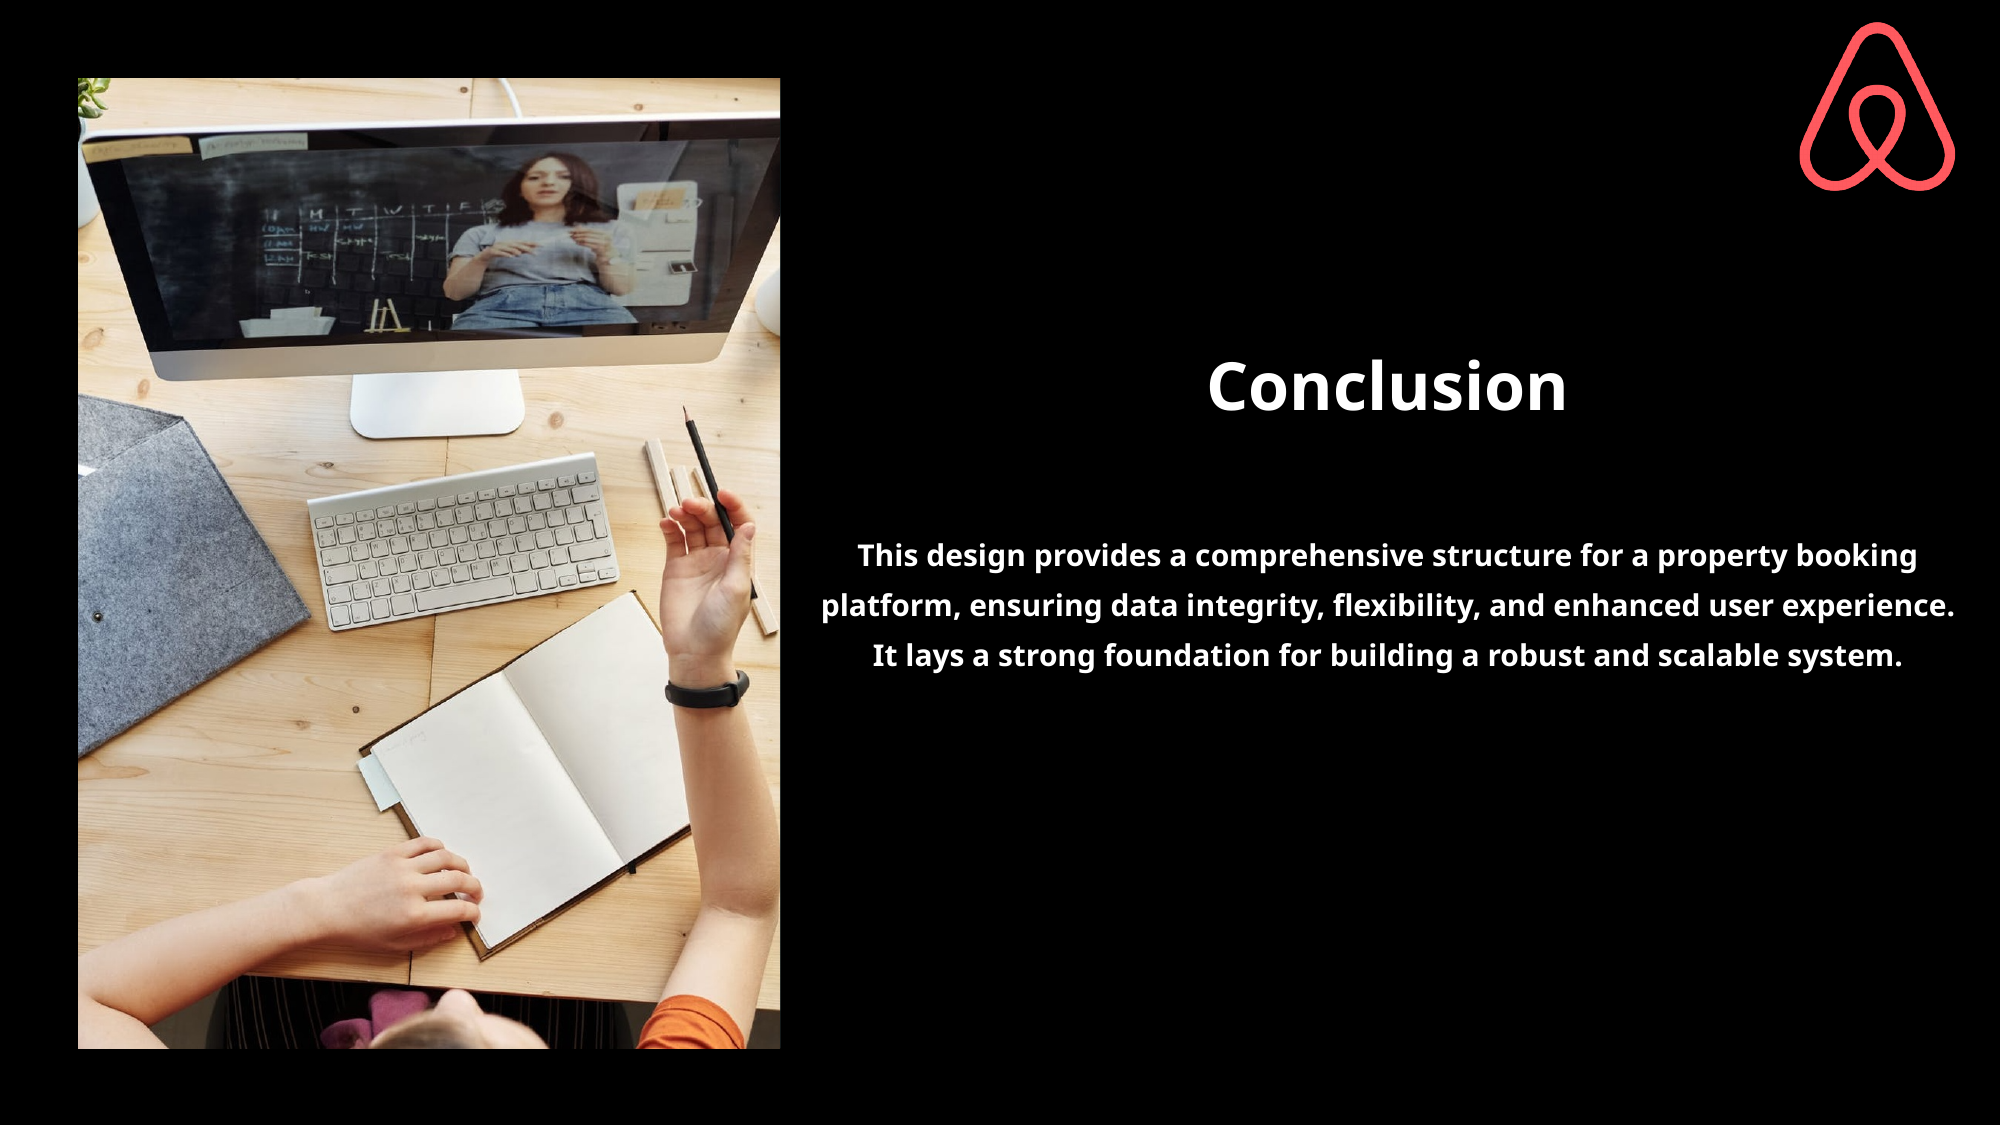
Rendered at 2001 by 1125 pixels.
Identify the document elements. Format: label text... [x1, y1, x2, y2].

picture [77, 77, 781, 1049]
text_box This design provides a comprehensive structure for a property booking platform, ensuring data integrity, flexibility, and enhanced user experience. It lays a strong foundation for building a robust and scalable system. [812, 521, 1964, 690]
text_box Conclusion [812, 324, 1964, 408]
picture [1799, 22, 1965, 191]
